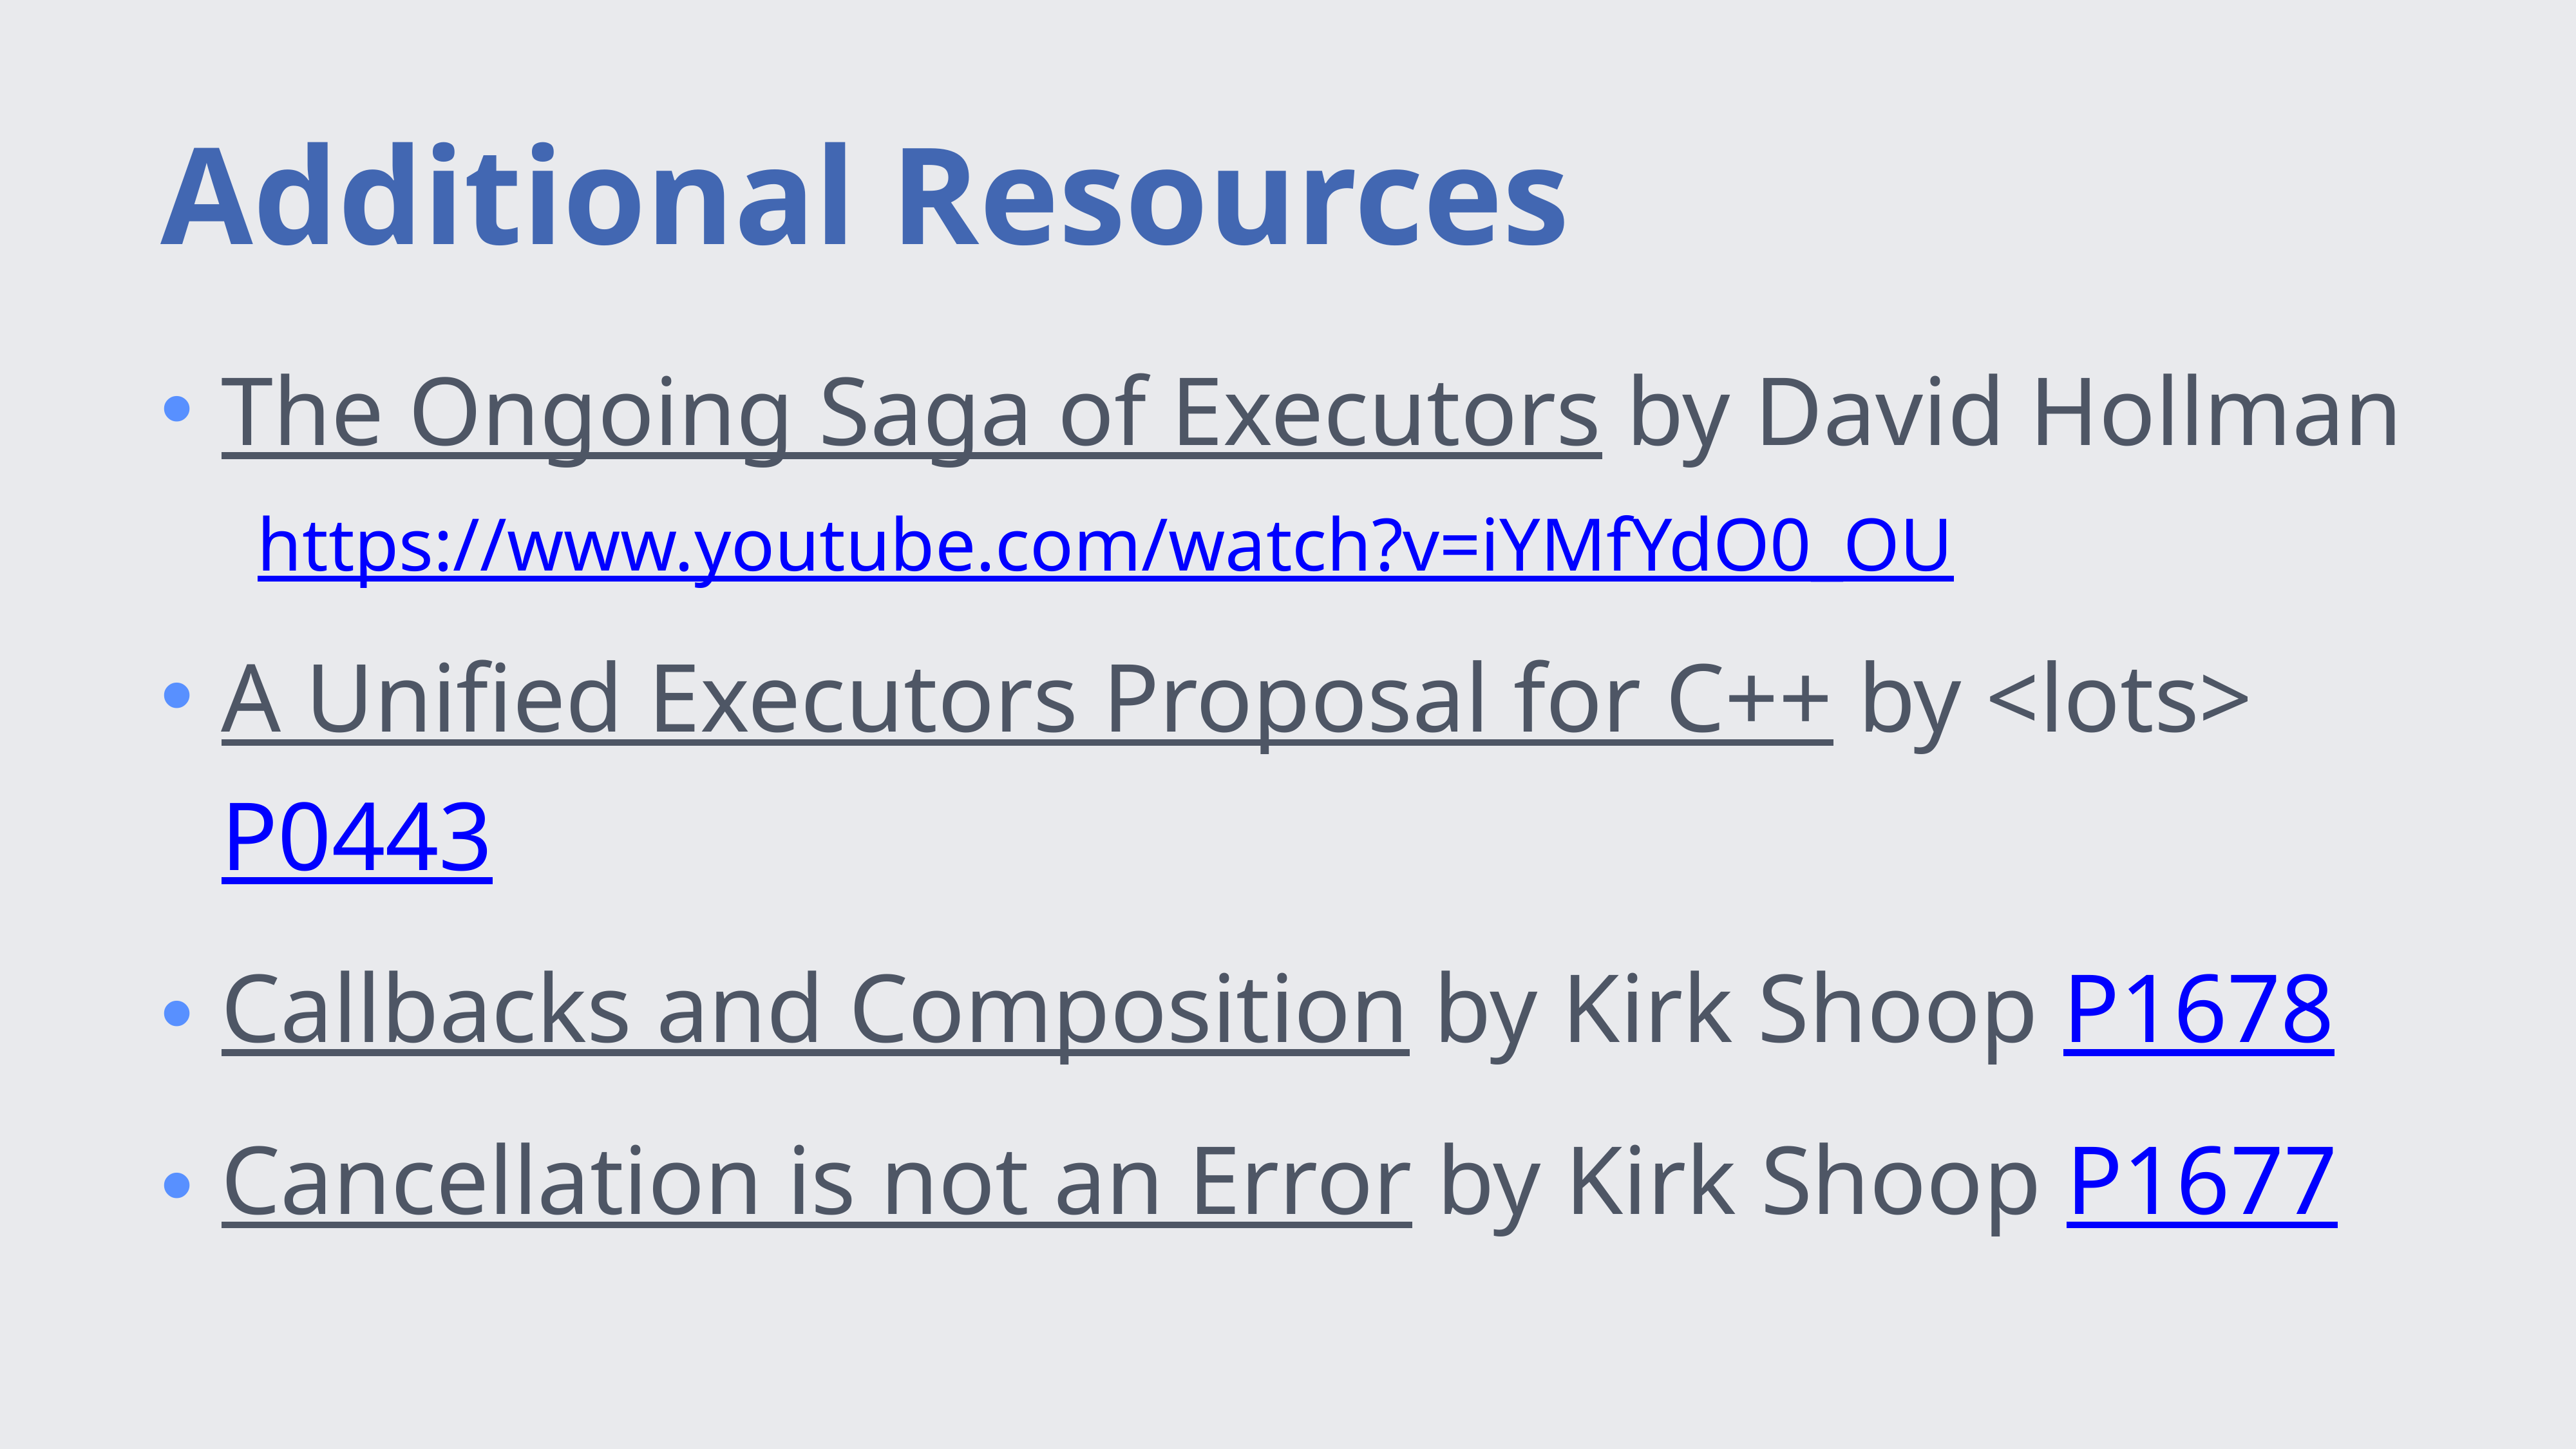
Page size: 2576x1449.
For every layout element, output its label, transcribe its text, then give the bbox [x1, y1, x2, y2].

list The Ongoing Saga of Executors by David Hollman https://www.youtube.com/watch?v=iYMfYdO0_OU A Unified Executors Proposal for C++ by <lots> P0443 Callbacks and Composition by Kirk Shoop P1678 Cancellation is not an Error by Kirk Shoop P1677 [160, 328, 2415, 1335]
title Additional Resources [160, 109, 2415, 305]
